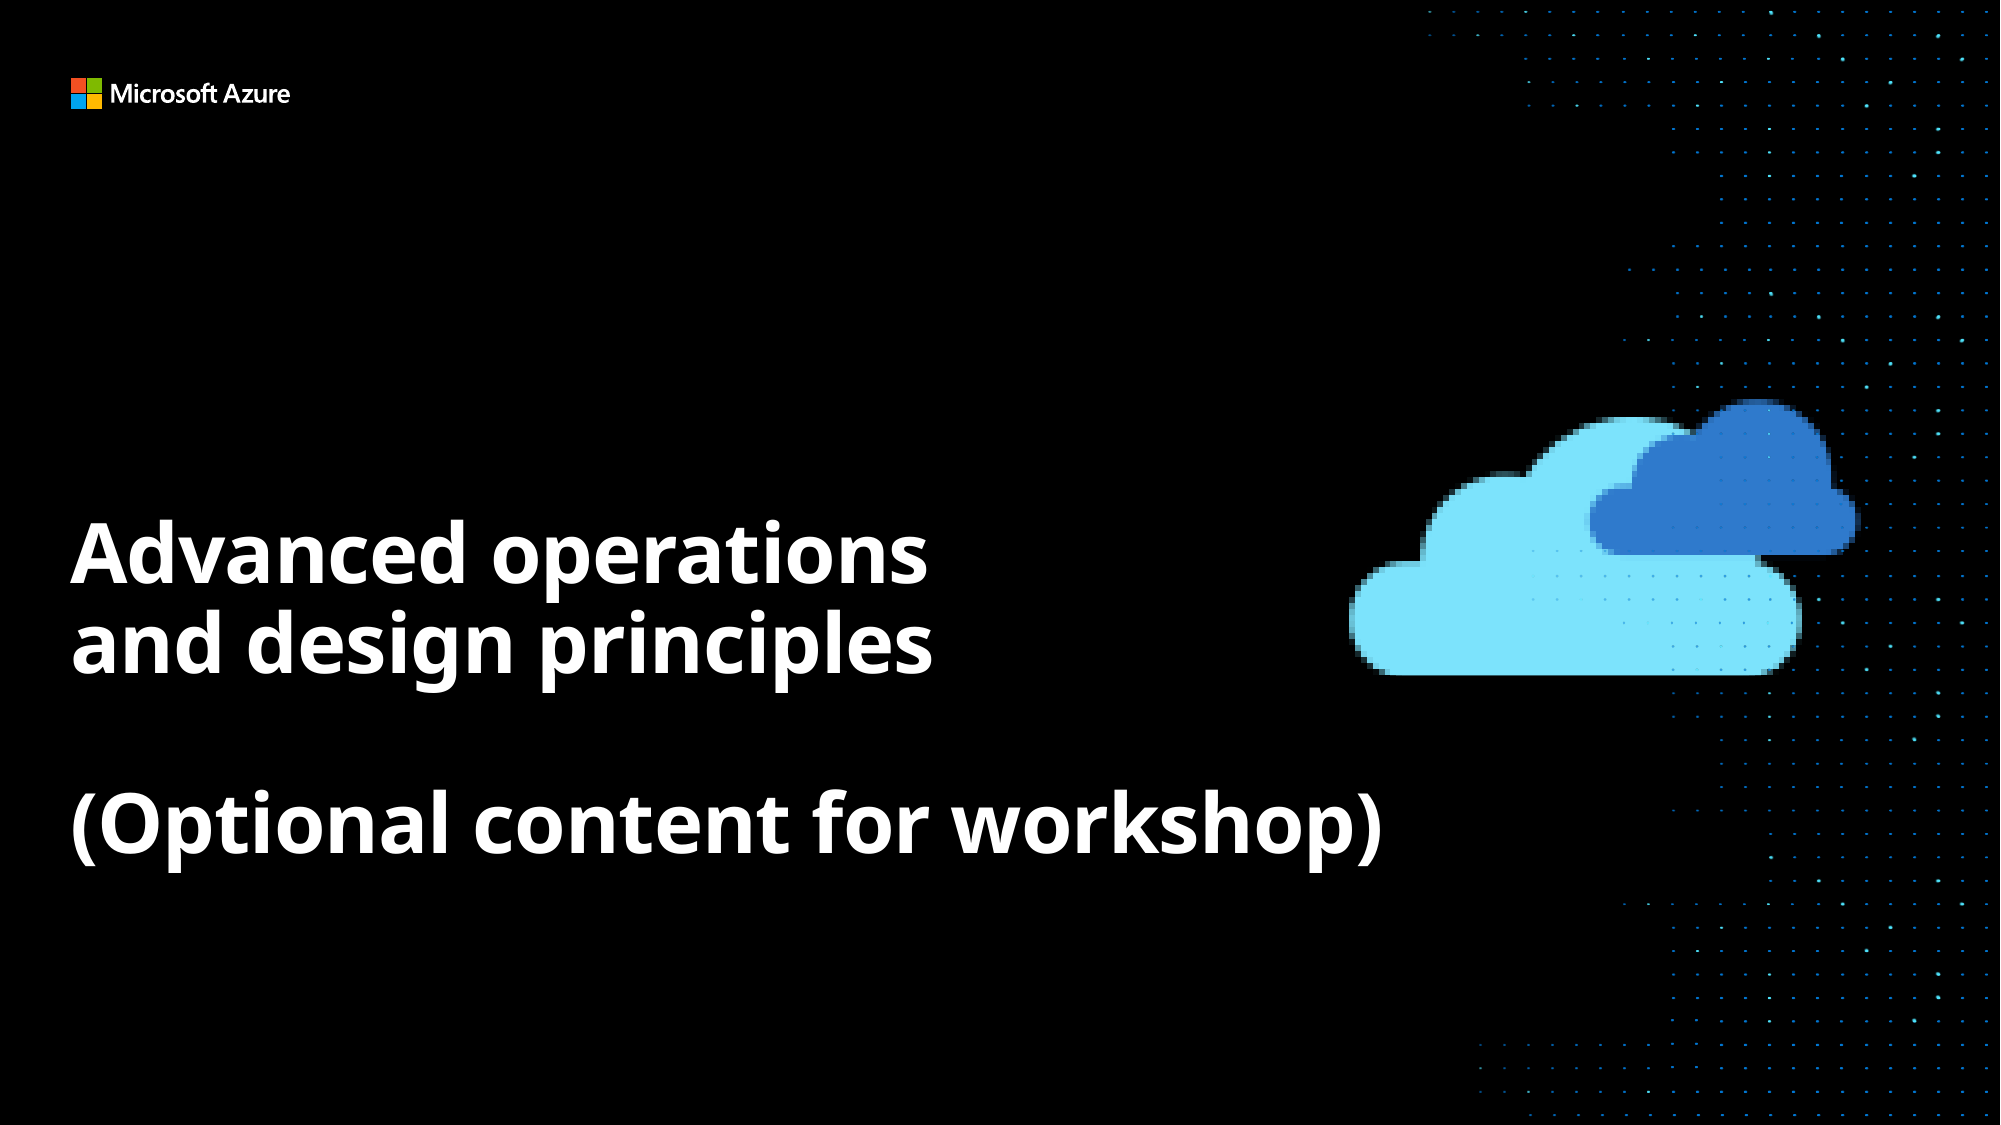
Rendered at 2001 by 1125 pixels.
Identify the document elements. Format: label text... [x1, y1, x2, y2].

picture [1428, 8, 1988, 1117]
title Advanced operations and design principles (Optional content for workshop) [70, 607, 1428, 902]
